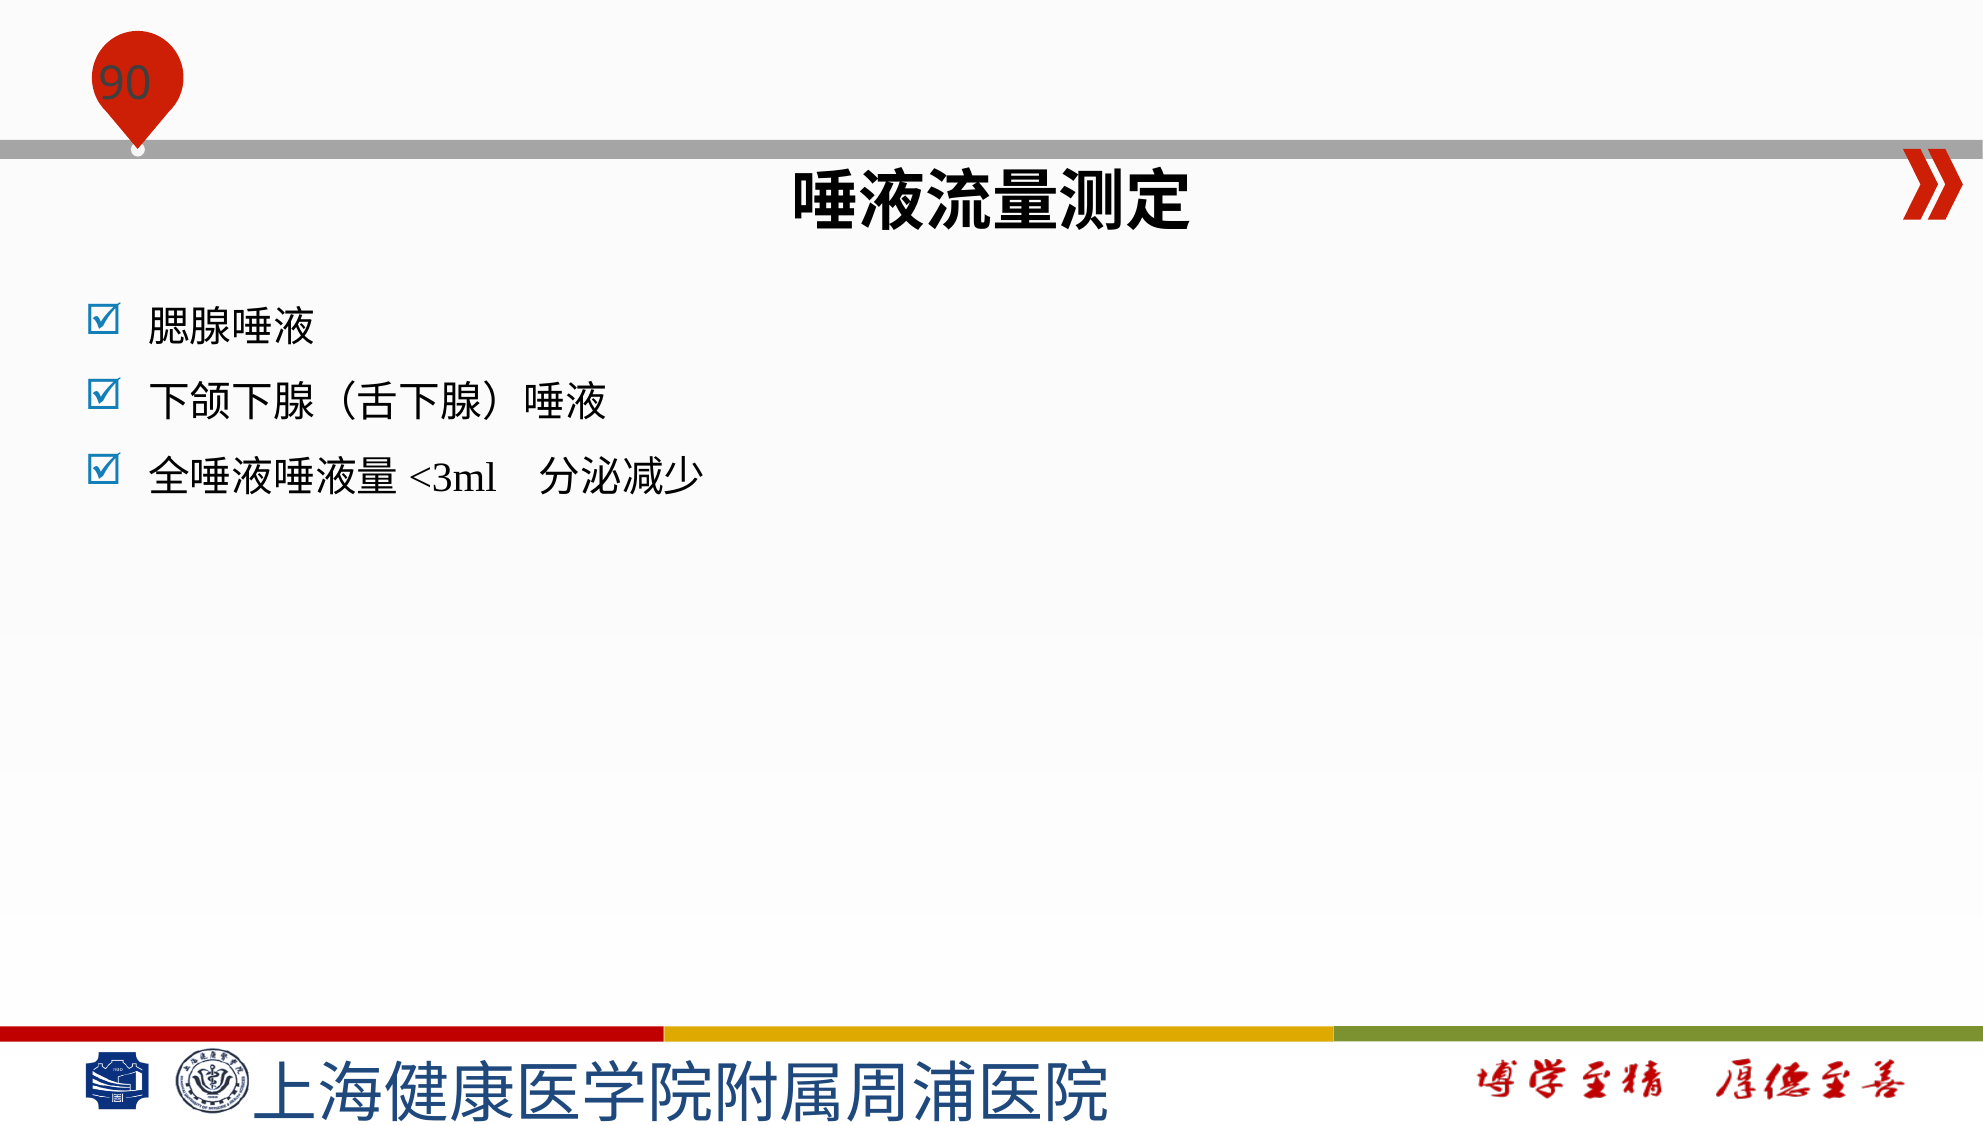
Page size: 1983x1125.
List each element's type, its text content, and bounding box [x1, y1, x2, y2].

picture [70, 1042, 258, 1121]
text_box 唾液流量测定 [776, 150, 1208, 246]
picture [1445, 1043, 1939, 1124]
text_box [46, 7, 650, 80]
text_box 腮腺唾液 下颌下腺（舌下腺）唾液 全唾液唾液量<3ml 分泌减少 [70, 267, 1783, 507]
